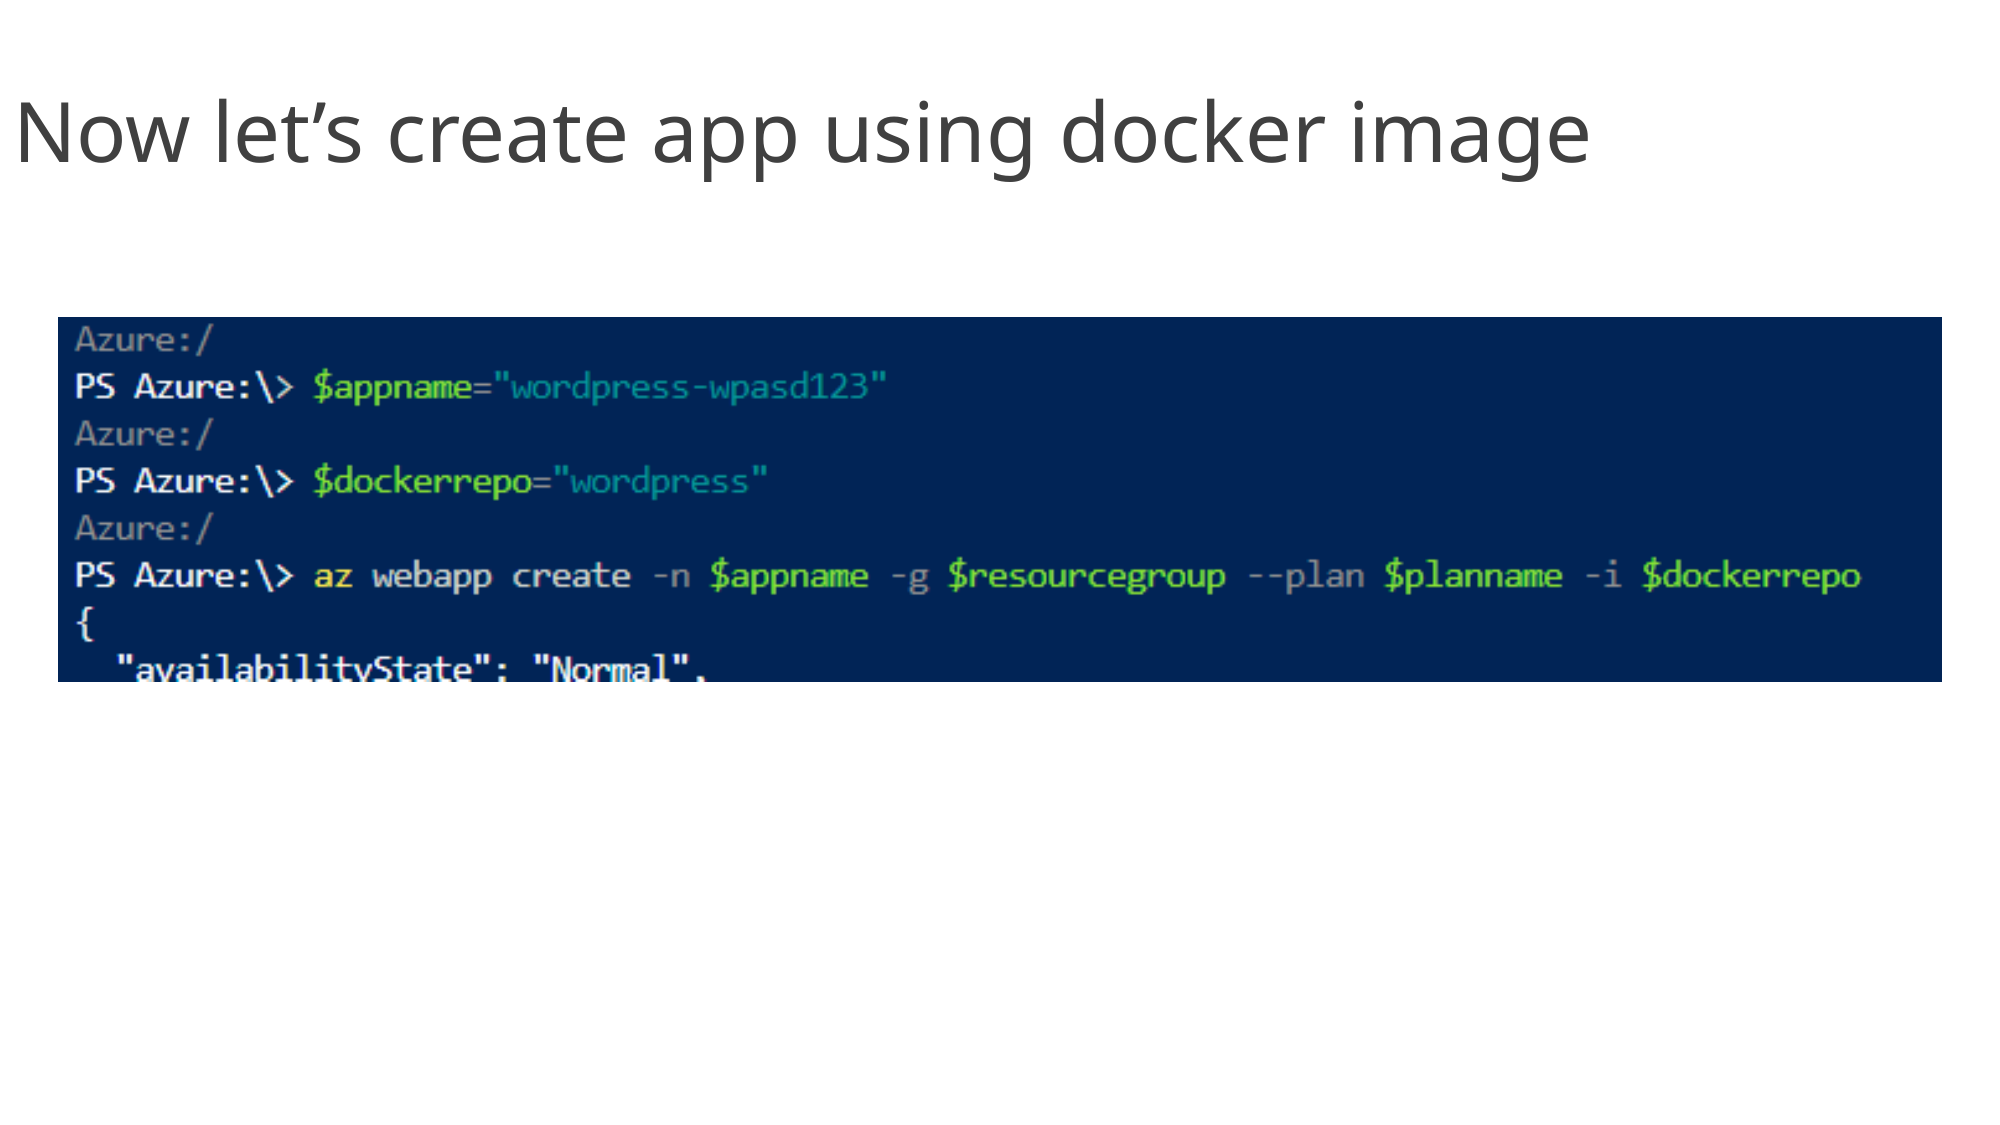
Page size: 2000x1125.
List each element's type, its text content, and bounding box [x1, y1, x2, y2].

picture [57, 317, 1942, 682]
text_box Now let’s create app using docker image [13, 79, 1594, 180]
